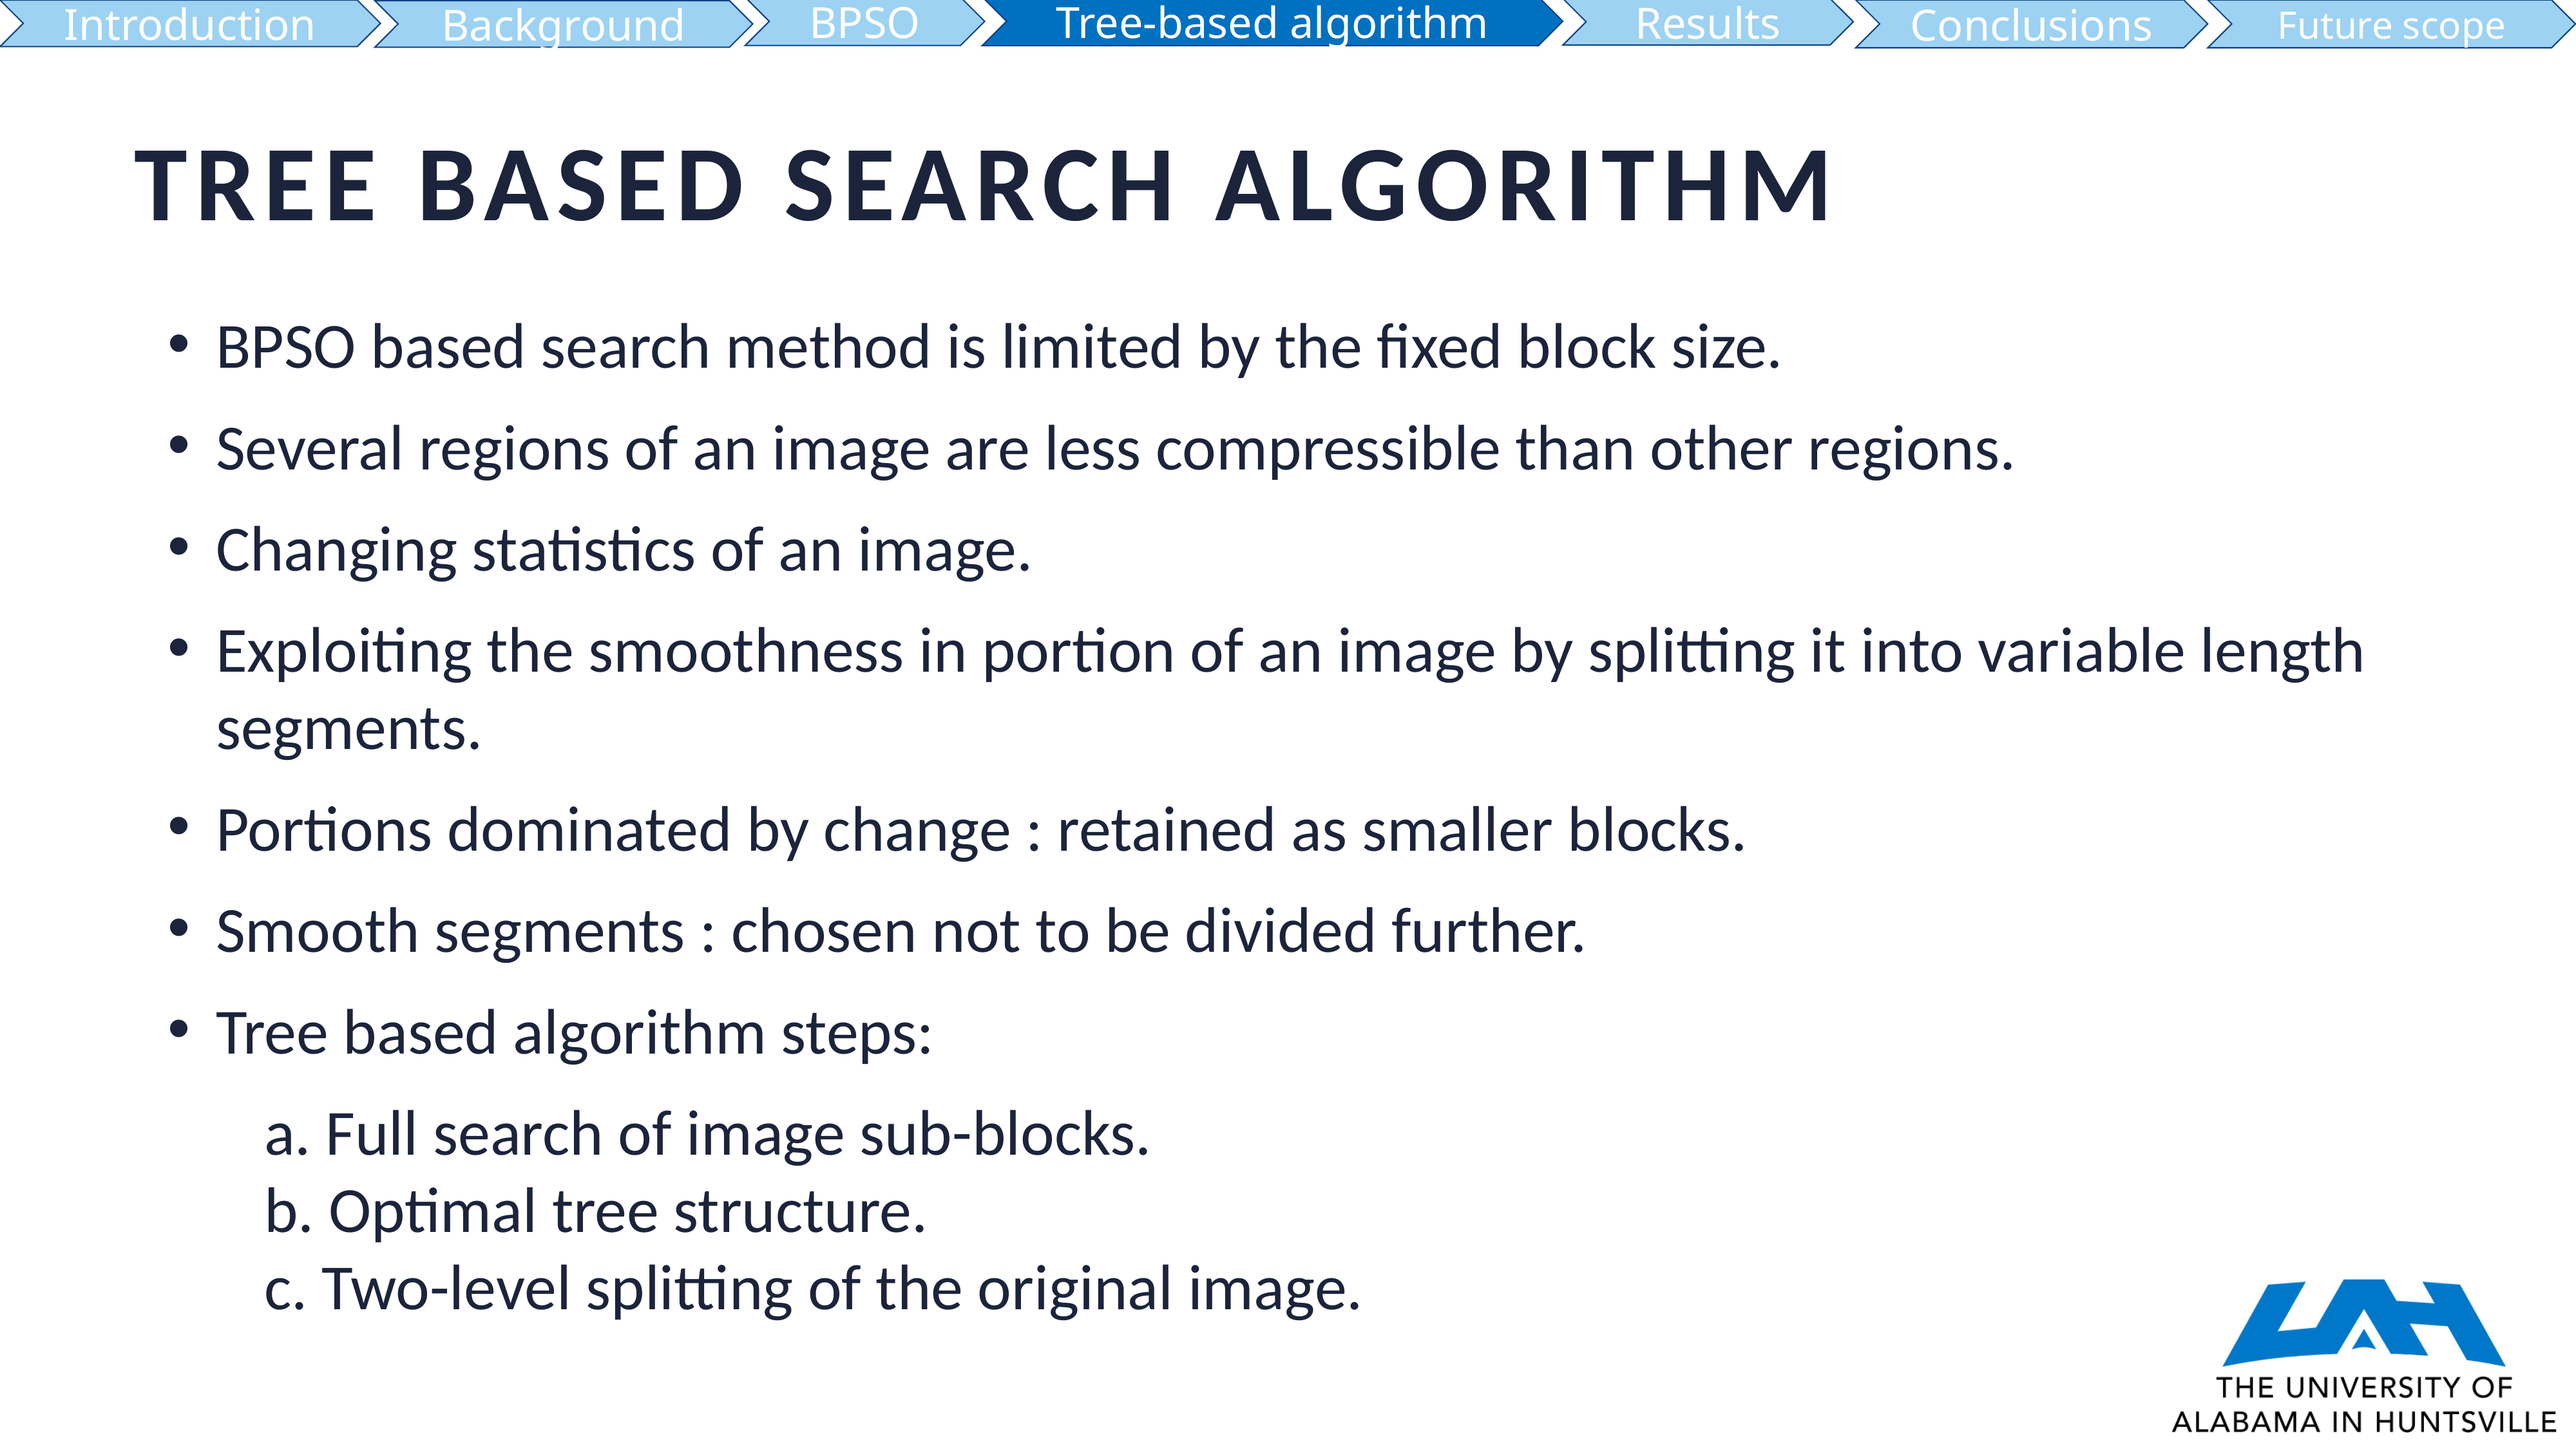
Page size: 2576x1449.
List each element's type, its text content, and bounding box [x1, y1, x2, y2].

text_box Background [373, 0, 754, 48]
text_box BPSO [743, 0, 986, 46]
text_box Results [1561, 0, 1855, 46]
text_box BPSO based search method is limited by the fixed block size. Several regions of an image are less compressible than other regions. Changing statistics of an image. Exploiting the smoothness in portion of an image by splitting it into variable length segments. Portions dominated by change : retained as smaller blocks. Smooth segments : chosen not to be divided further. Tree based algorithm steps: a. Full search of image sub-blocks. b. Optimal tree structure. c. Two-level splitting of the original image. [158, 299, 2571, 1449]
text_box Conclusions [1854, 0, 2209, 49]
text_box Introduction [0, 0, 382, 48]
picture [2166, 1276, 2560, 1437]
text_box Outline [88, 66, 547, 231]
text_box Future scope [2206, 0, 2576, 49]
text_box Tree-based algorithm [980, 0, 1564, 46]
text_box TREE BASED SEARCH ALGORITHM [124, 108, 1845, 247]
